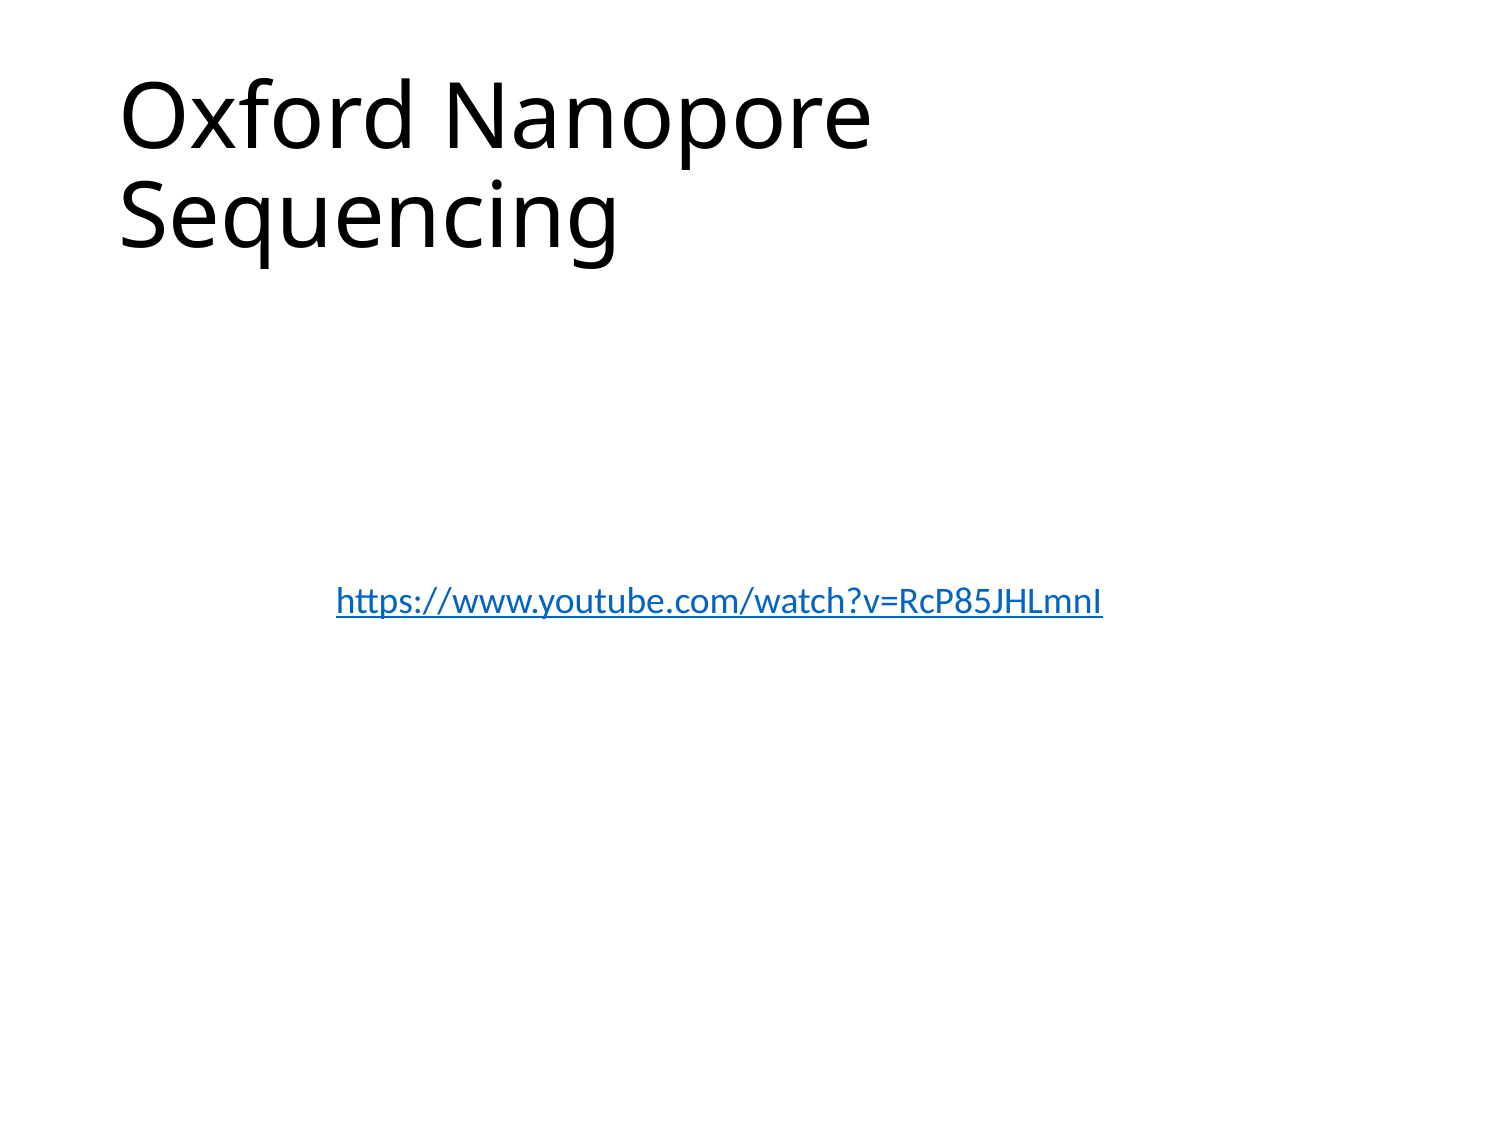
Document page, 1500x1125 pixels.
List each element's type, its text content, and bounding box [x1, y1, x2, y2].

title Oxford Nanopore Sequencing [103, 59, 1397, 278]
text_box https://www.youtube.com/watch?v=RcP85JHLmnI [321, 568, 1179, 674]
